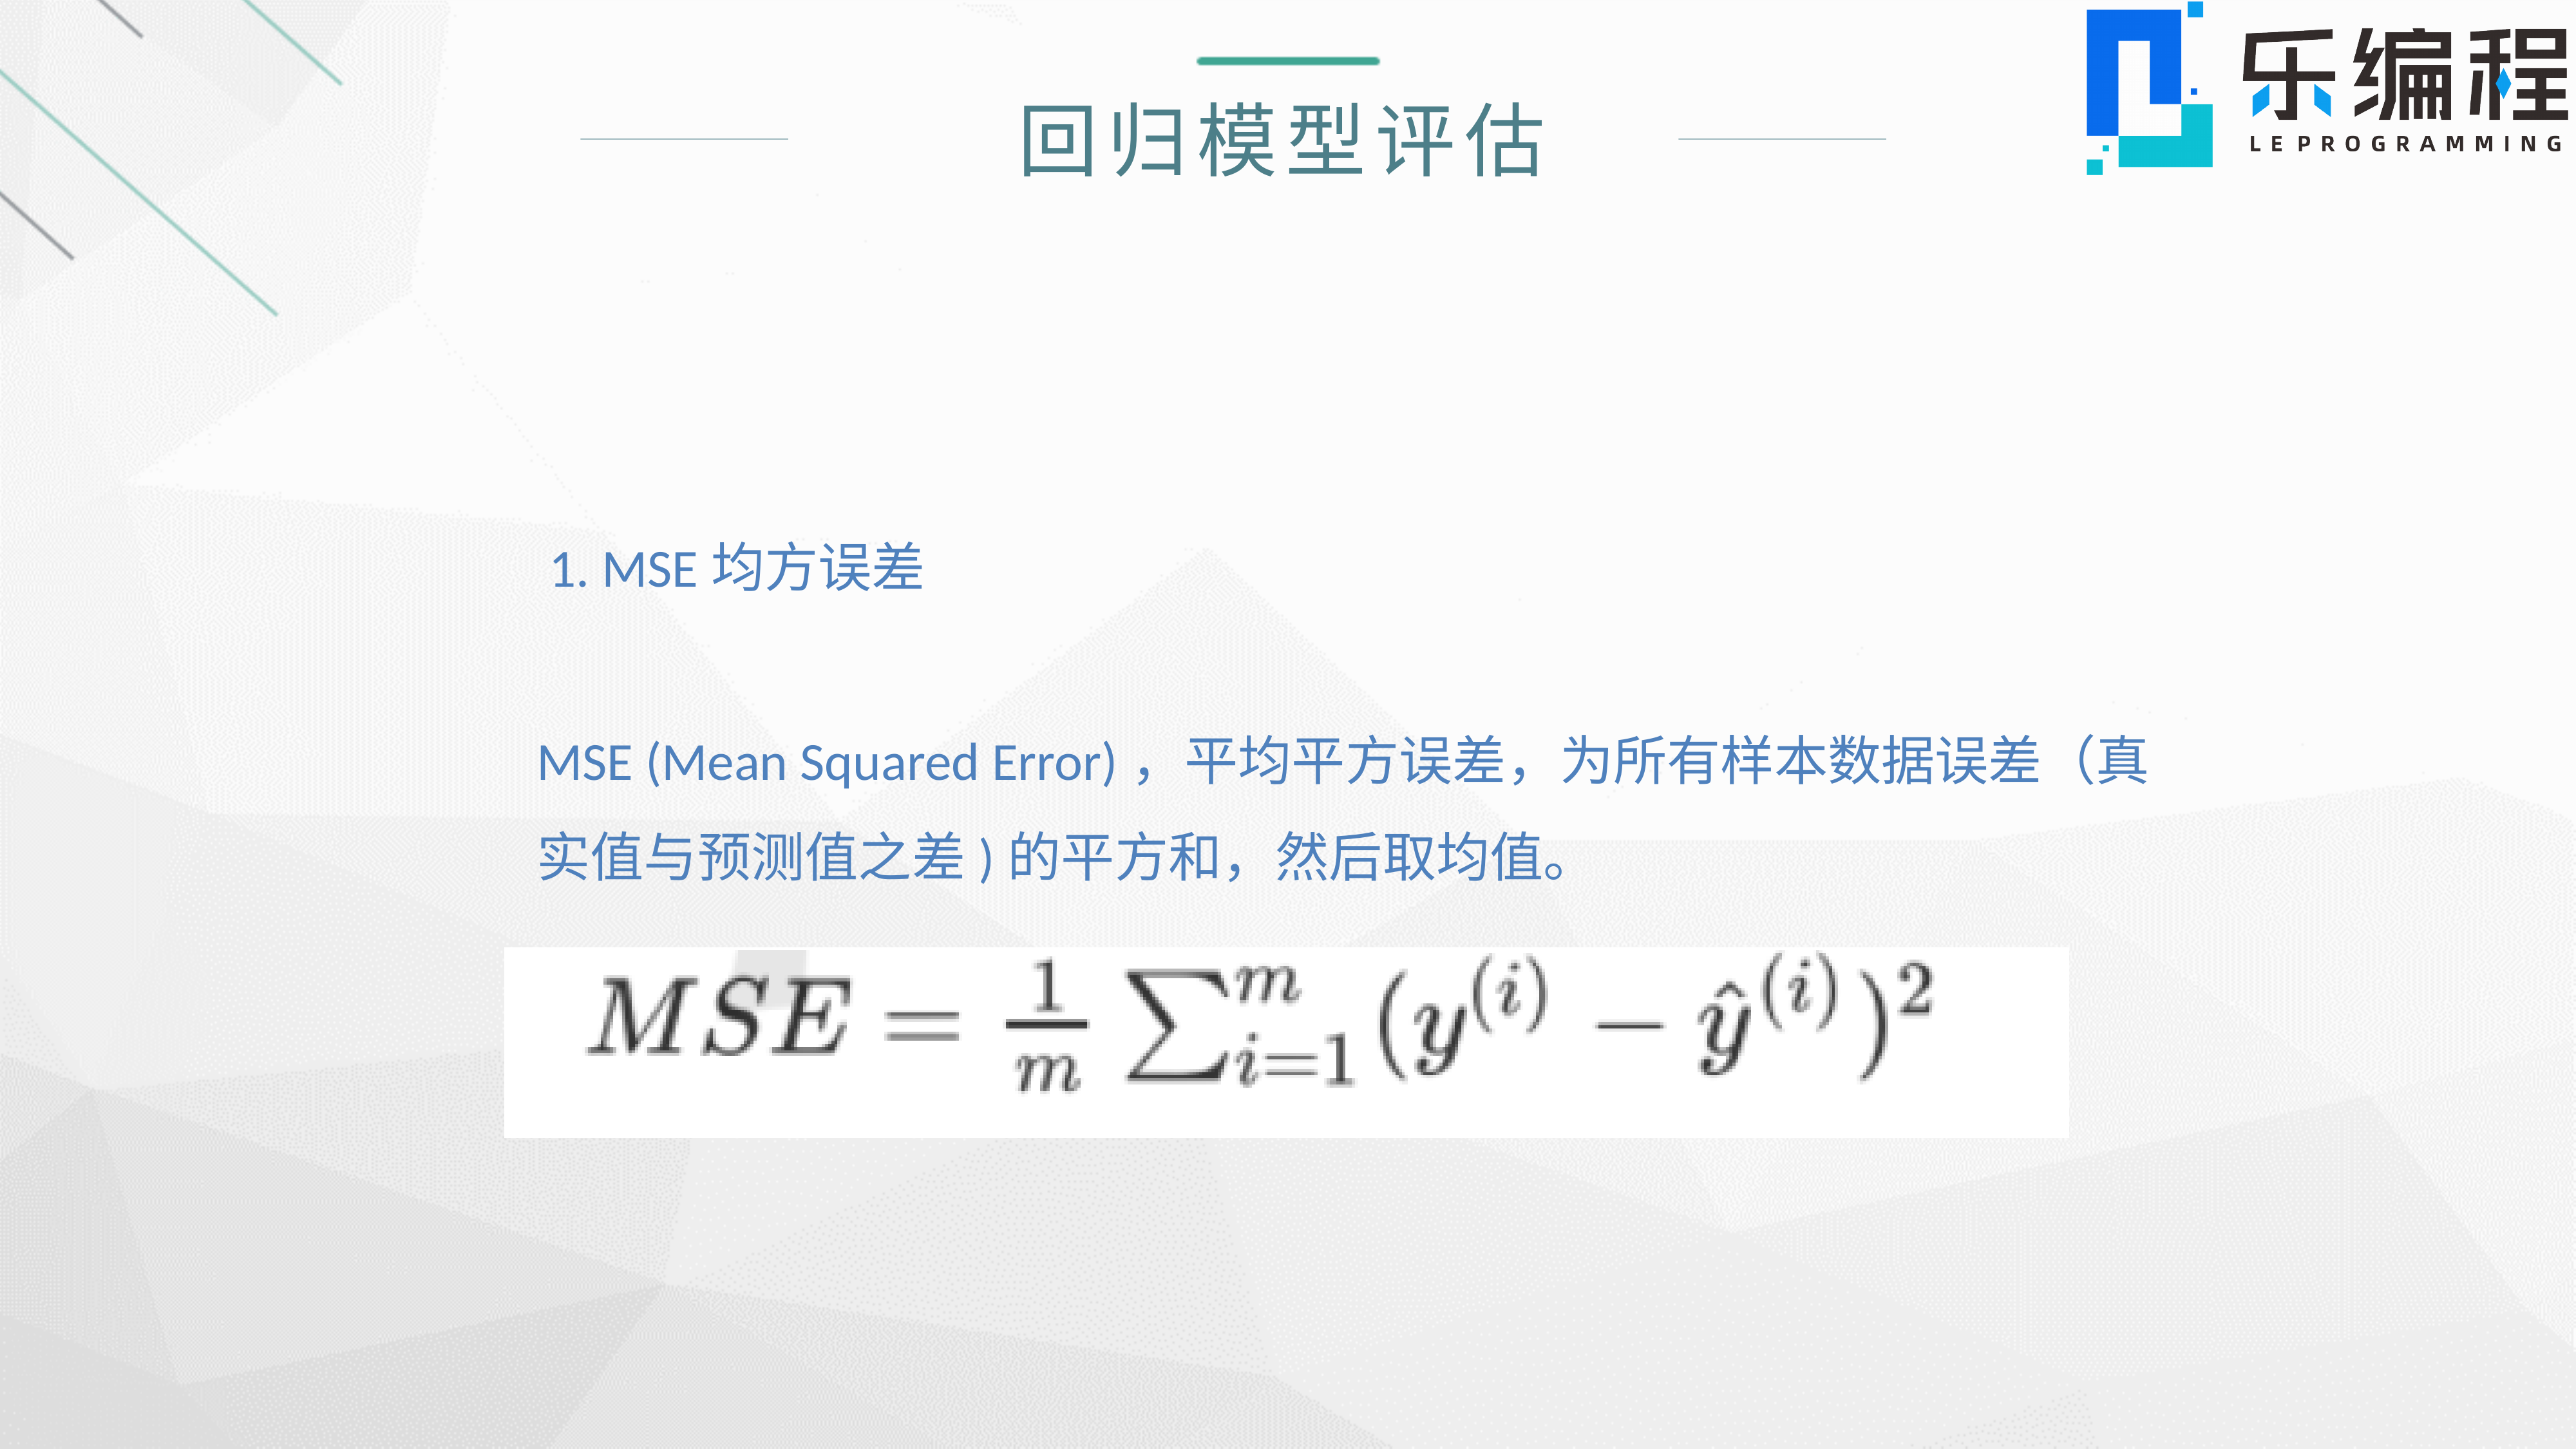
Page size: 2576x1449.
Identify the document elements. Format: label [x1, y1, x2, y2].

picture [0, 0, 2576, 1449]
text_box [504, 496, 2171, 1138]
text_box [580, 85, 1887, 193]
